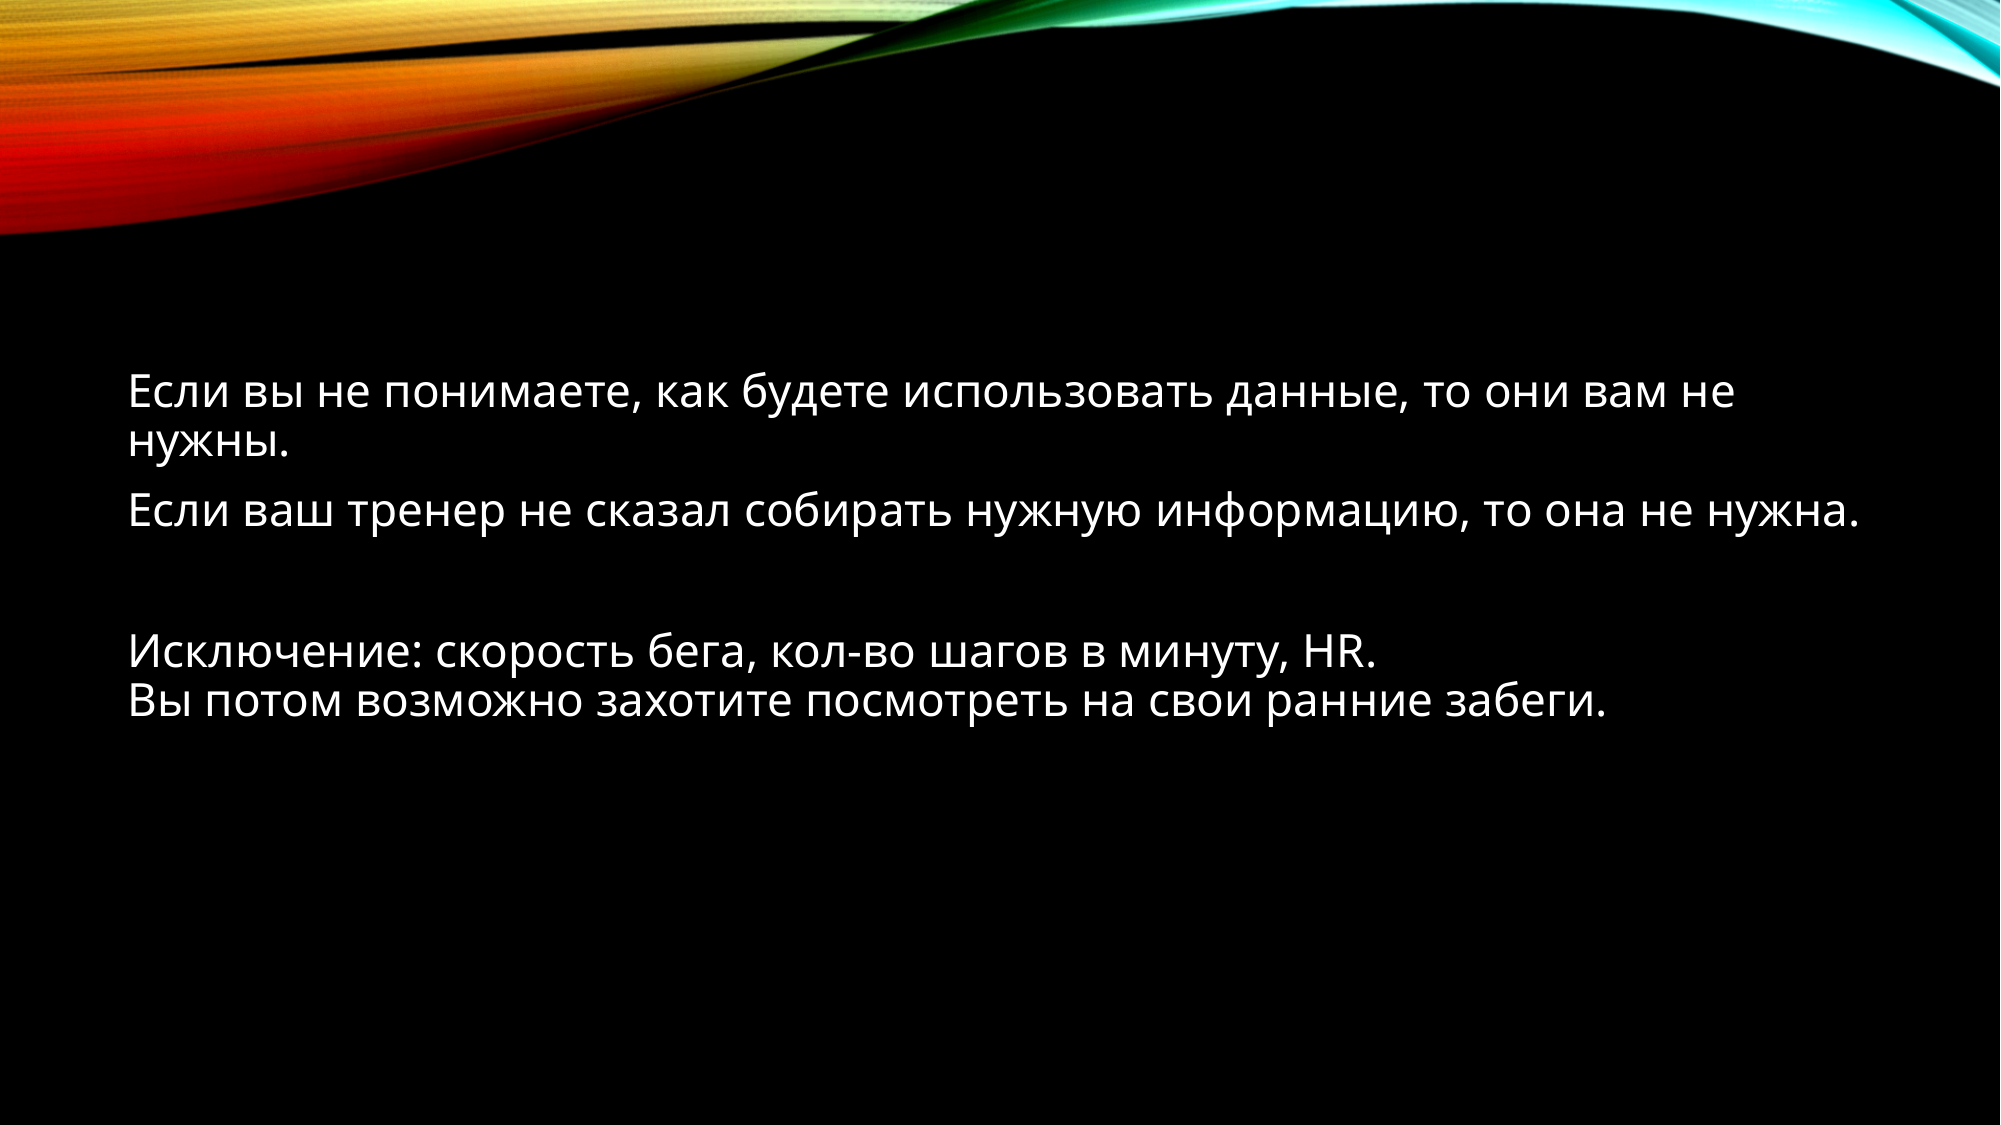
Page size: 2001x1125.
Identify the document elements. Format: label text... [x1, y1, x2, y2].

picture [0, 0, 2000, 237]
list Если вы не понимаете, как будете использовать данные, то они вам не нужны. Если ваш тренер не сказал собирать нужную информацию, то она не нужна. Исключение: скорость бега, кол-во шагов в минуту, HR. Вы потом возможно захотите посмотреть на свои ранние забеги. [112, 360, 1888, 1021]
